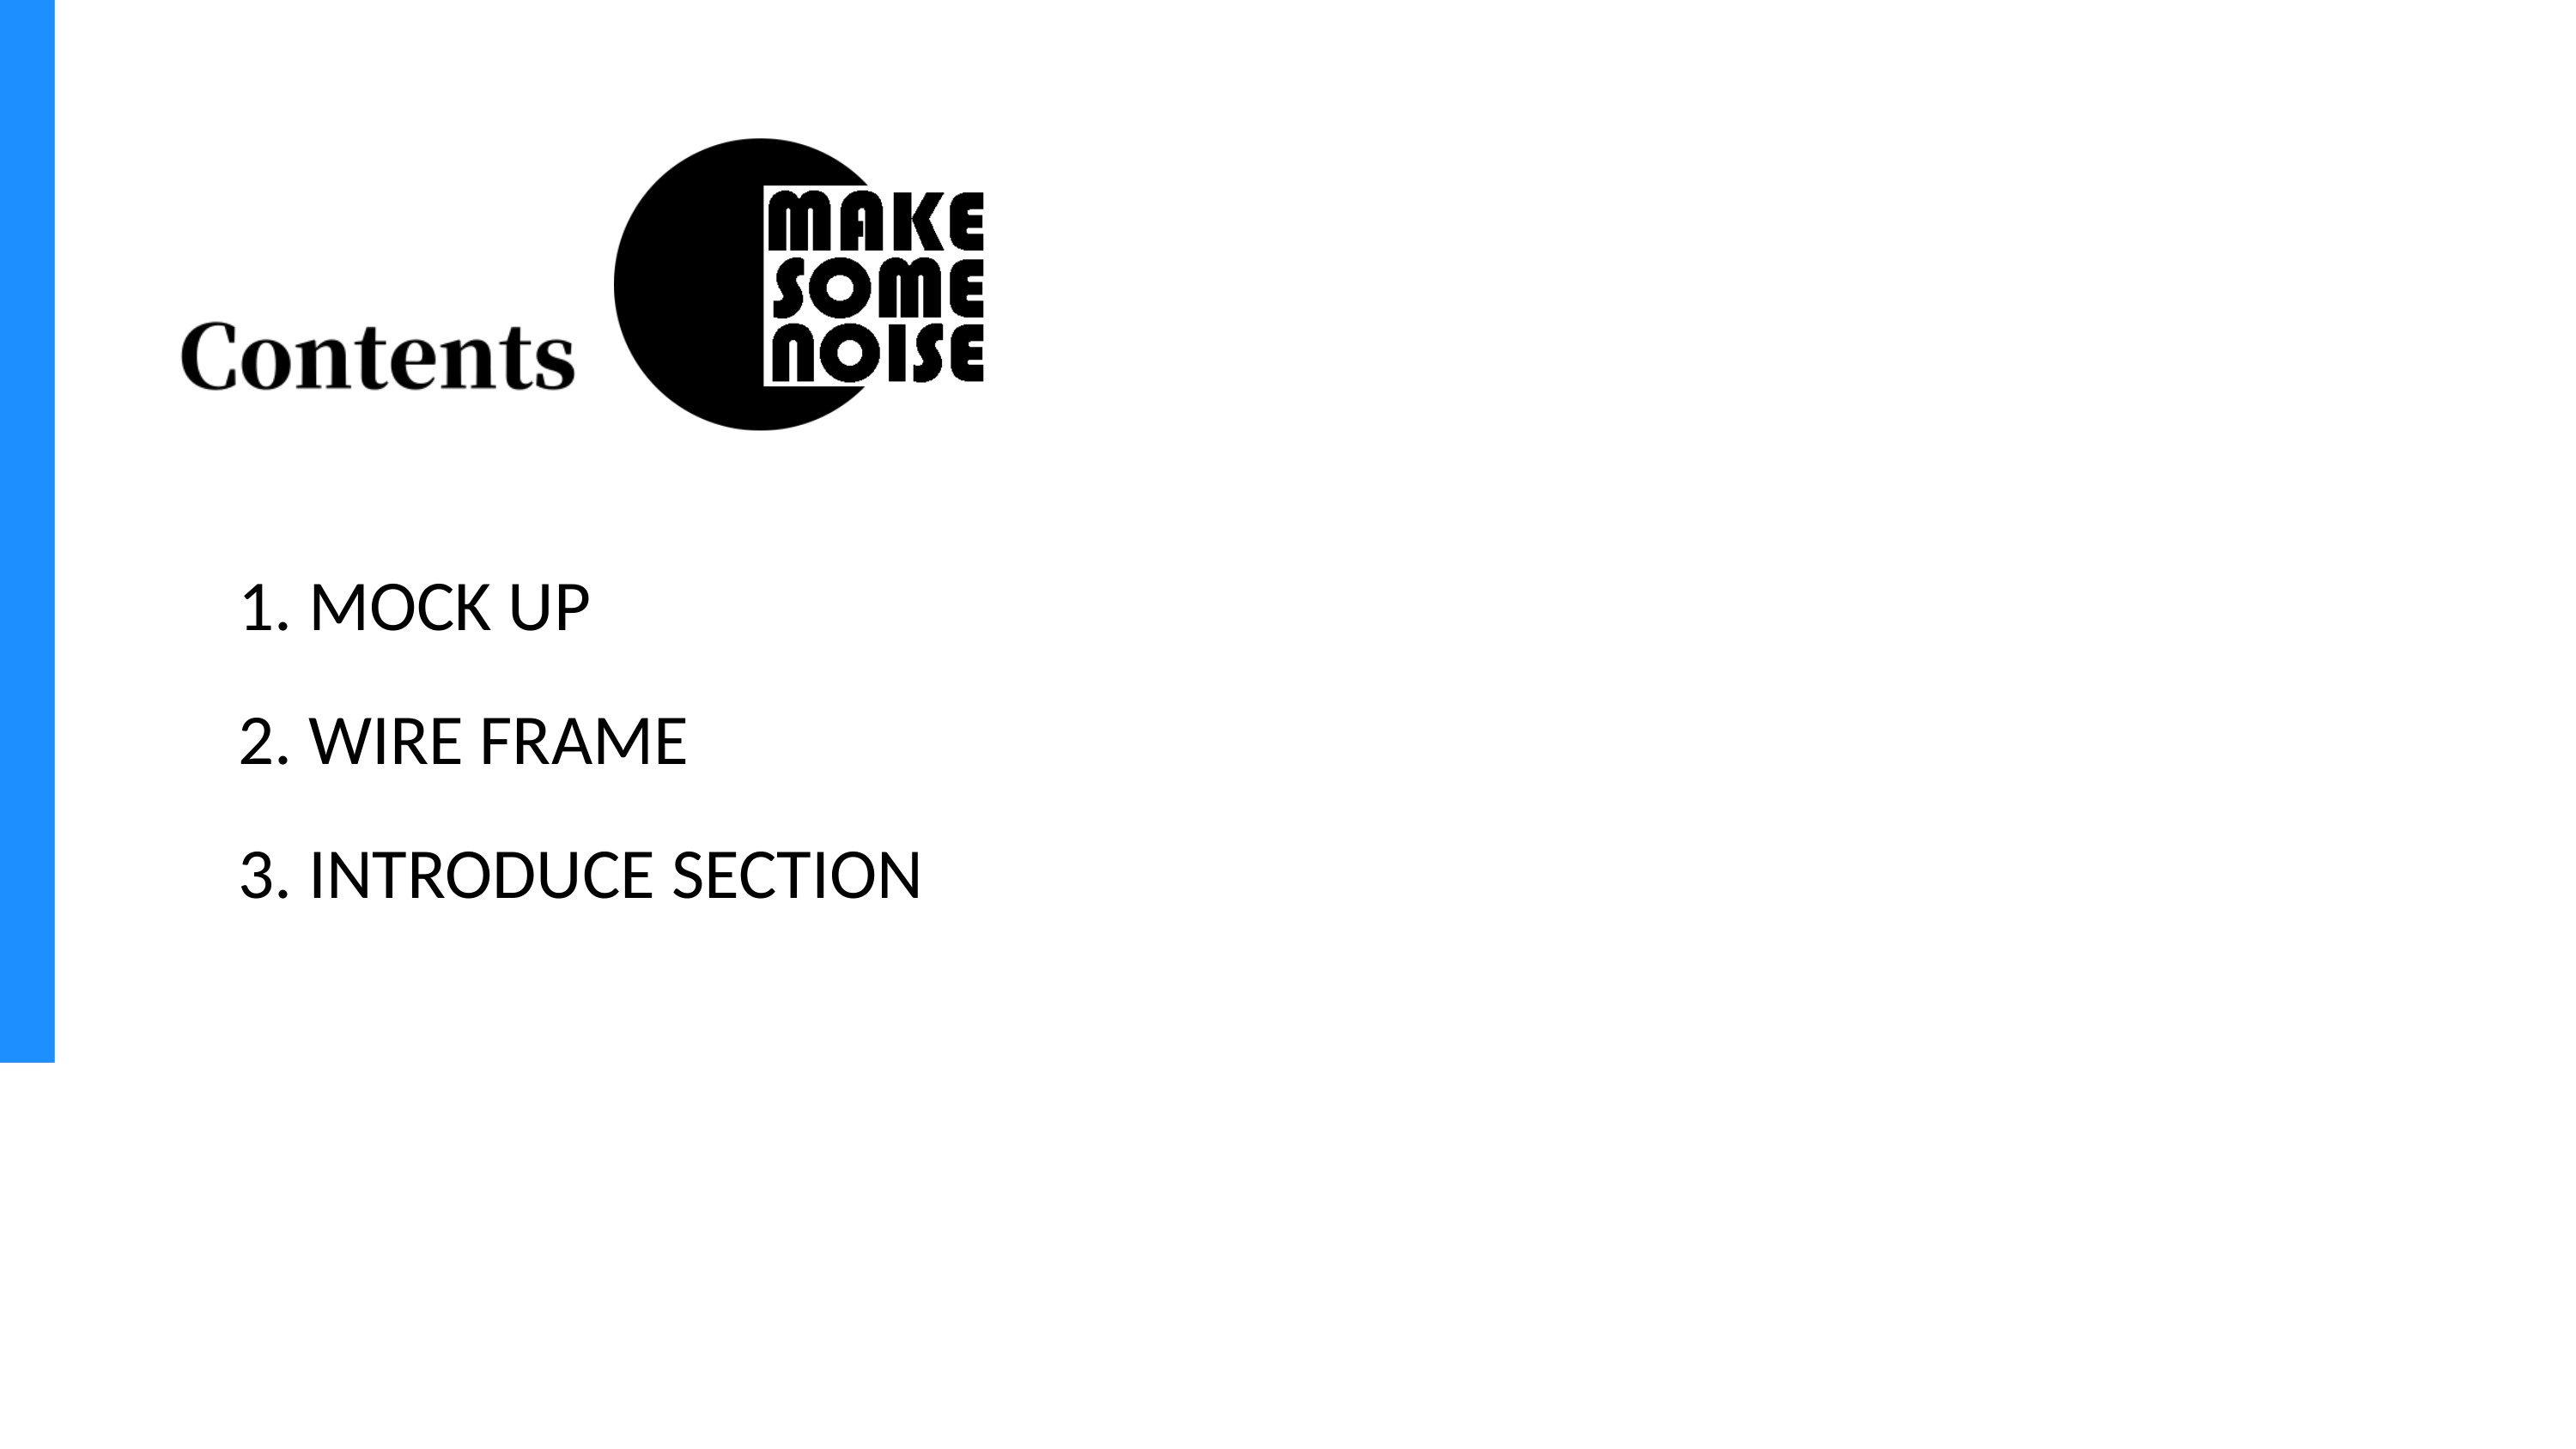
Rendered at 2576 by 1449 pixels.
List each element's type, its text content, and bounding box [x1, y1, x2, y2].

text_box 2. WIRE FRAME [225, 686, 751, 785]
text_box 1. MOCK UP [225, 552, 751, 652]
picture [164, 130, 1008, 469]
text_box 3. INTRODUCE SECTION [225, 821, 1052, 919]
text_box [0, 0, 55, 1064]
